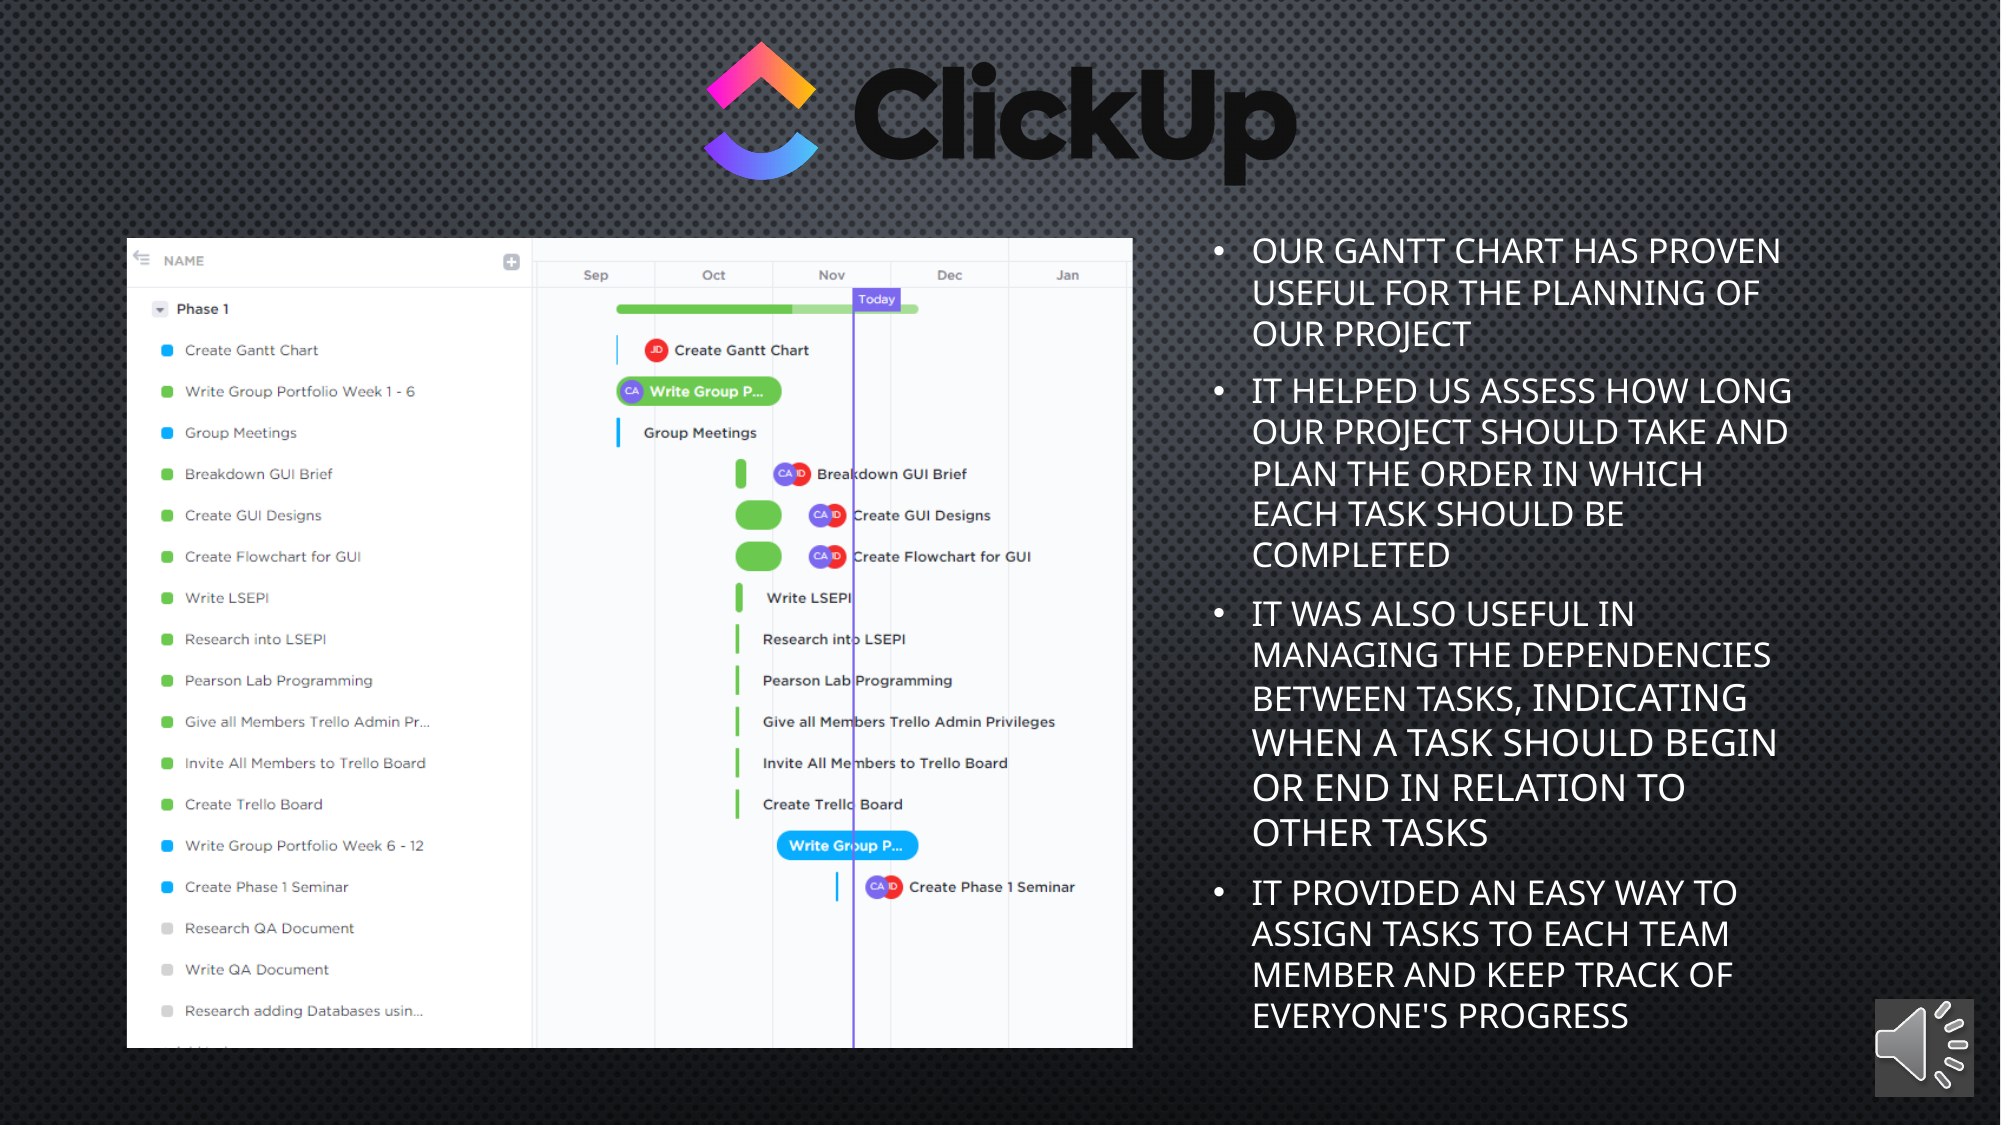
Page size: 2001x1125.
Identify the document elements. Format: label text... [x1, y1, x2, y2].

picture [1874, 997, 1975, 1099]
picture [703, 41, 1297, 186]
text_box Our Gantt chart has proven useful for the planning of our project It helped us assess how long our project should take and plan the order in which each task should be completed It was also useful in managing the dependencies between tasks, indicating when a task should begin or end in relation to other tasks It provided an easy way to assign tasks to each team member and keep track of everyone's progress [1198, 217, 1809, 1048]
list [126, 238, 1133, 1049]
